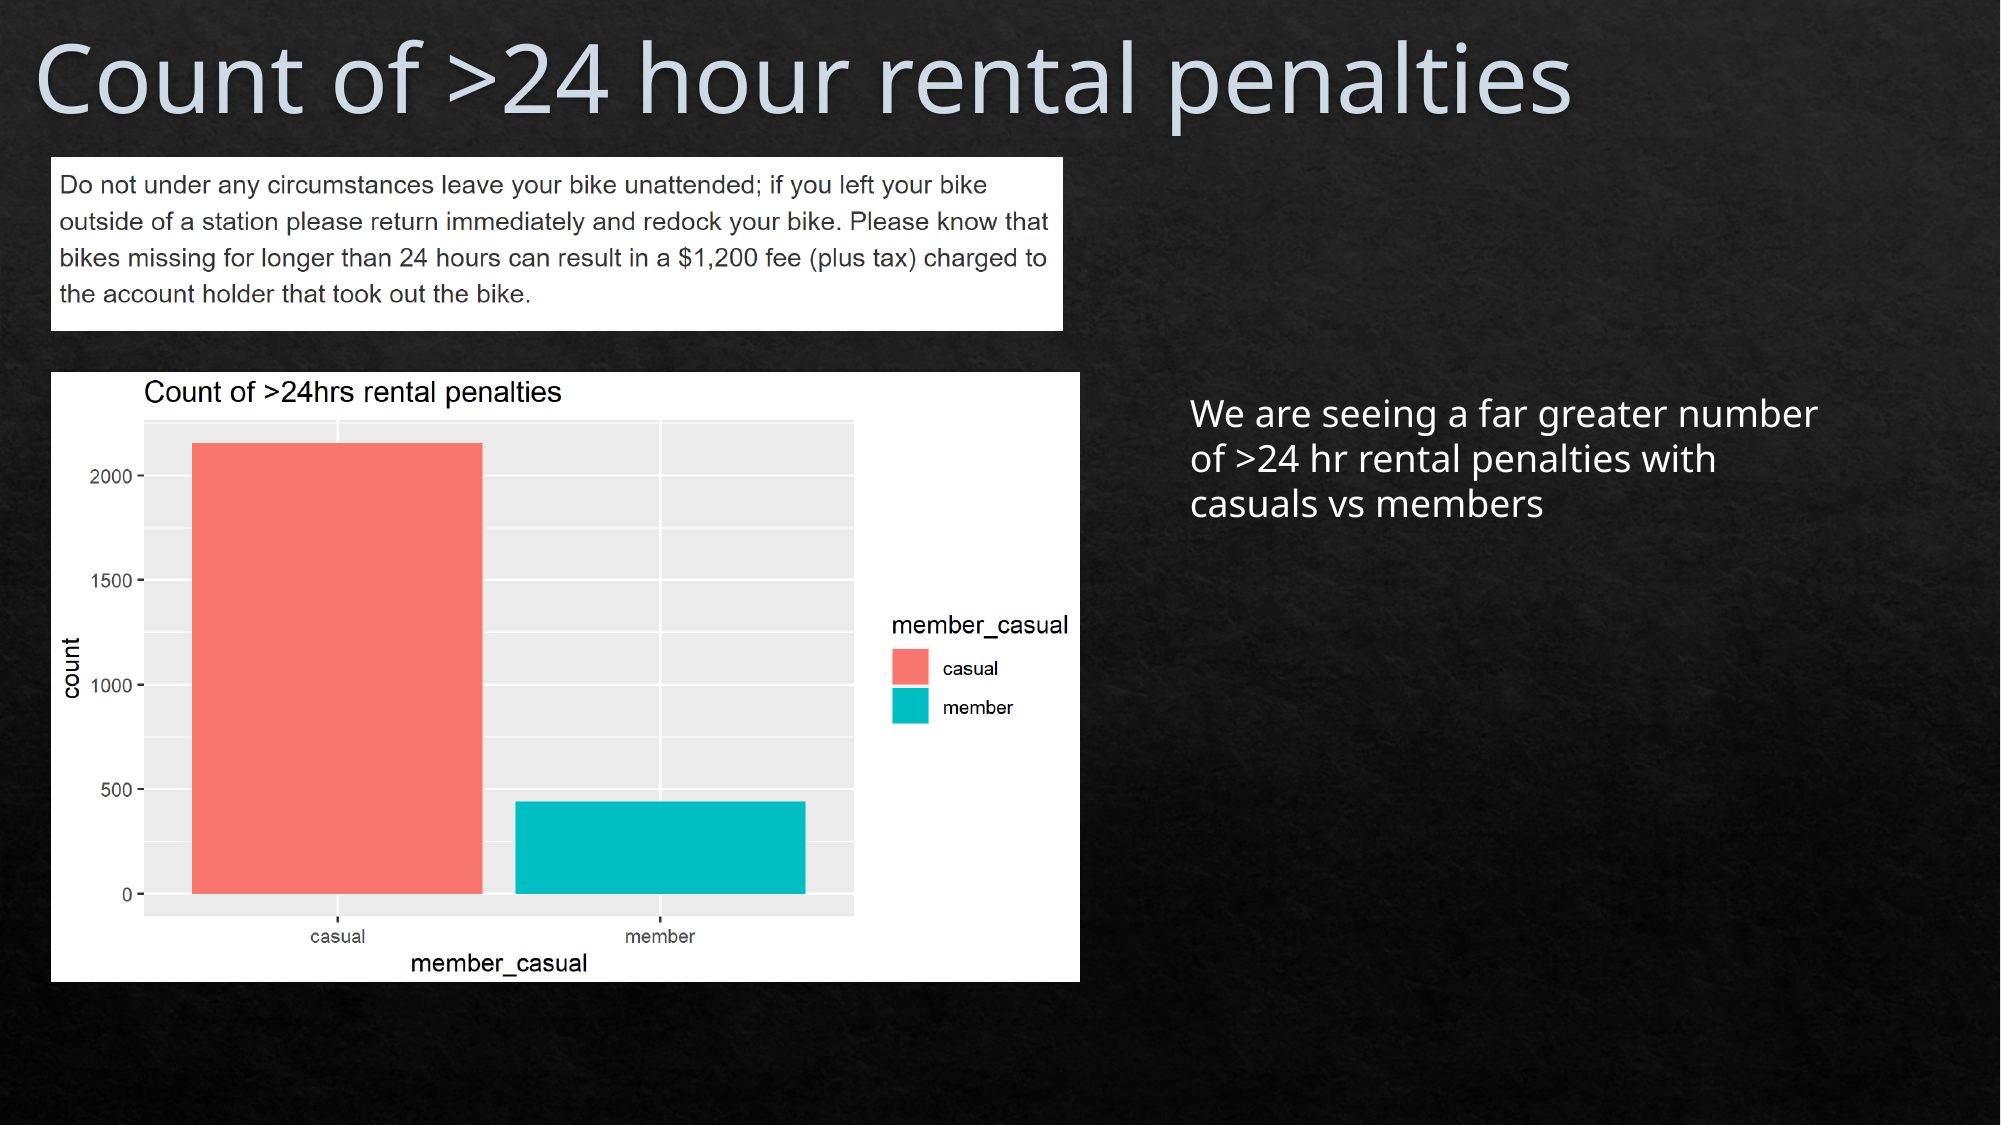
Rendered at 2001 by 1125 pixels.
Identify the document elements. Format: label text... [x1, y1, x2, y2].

picture [51, 157, 1063, 332]
title Count of >24 hour rental penalties [18, 0, 1718, 186]
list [51, 371, 1080, 982]
text_box We are seeing a far greater number of >24 hr rental penalties with casuals vs members [1174, 383, 1860, 623]
